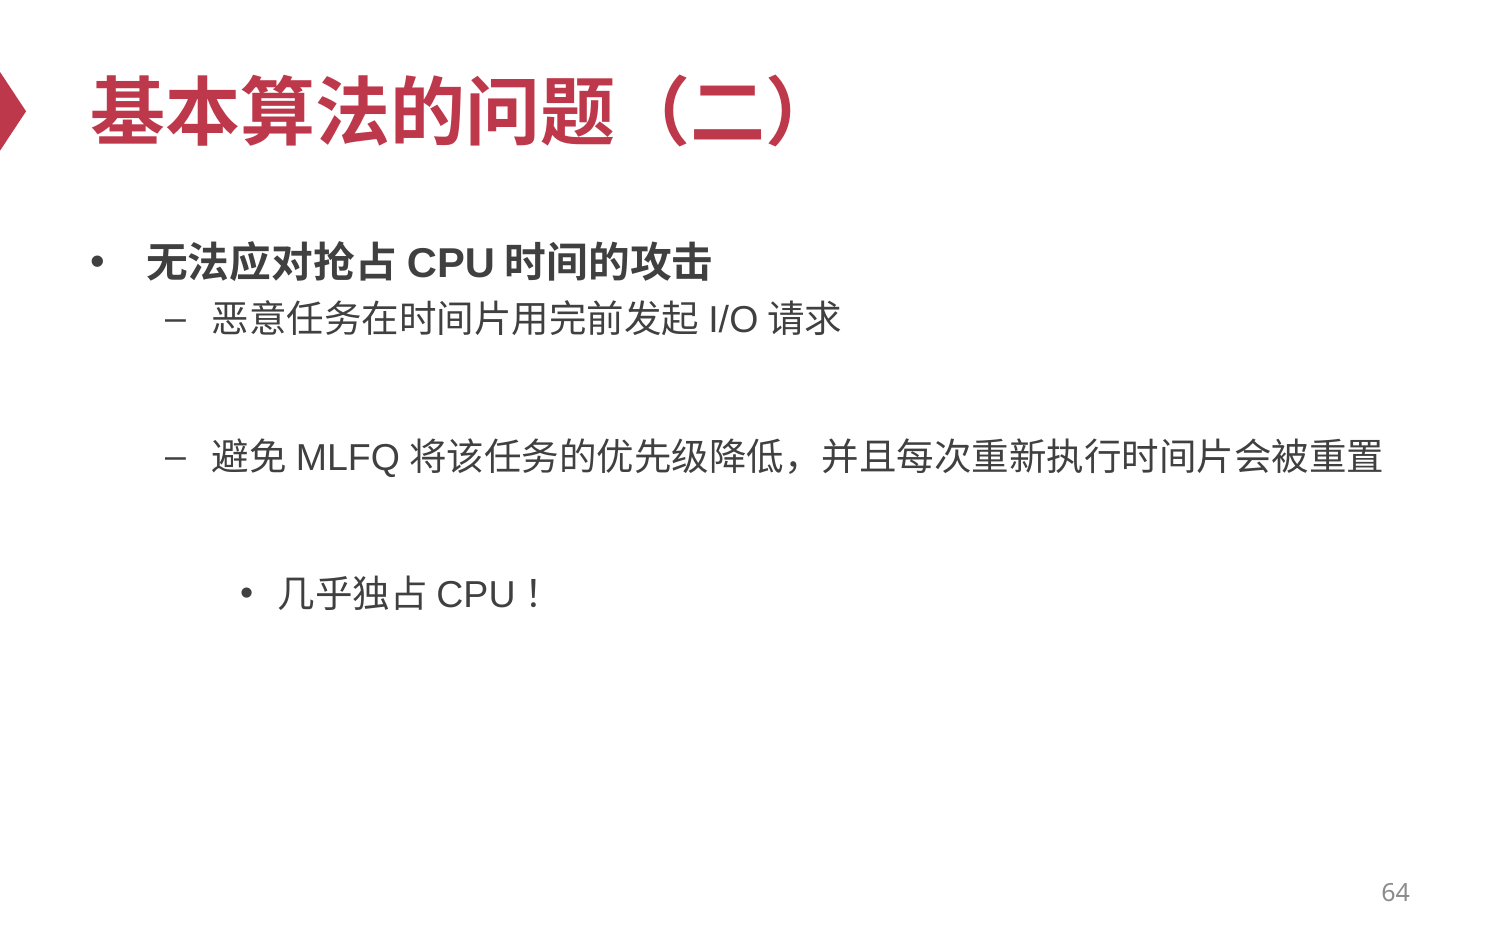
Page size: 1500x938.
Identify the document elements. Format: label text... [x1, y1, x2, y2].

title 基本算法的问题（二） [75, 31, 1425, 188]
slide_number 64 [1074, 868, 1425, 919]
list 无法应对抢占CPU时间的攻击 恶意任务在时间片用完前发起I/O请求 避免MLFQ将该任务的优先级降低，并且每次重新执行时间片会被重置 几乎独占CPU！ [75, 218, 1425, 838]
